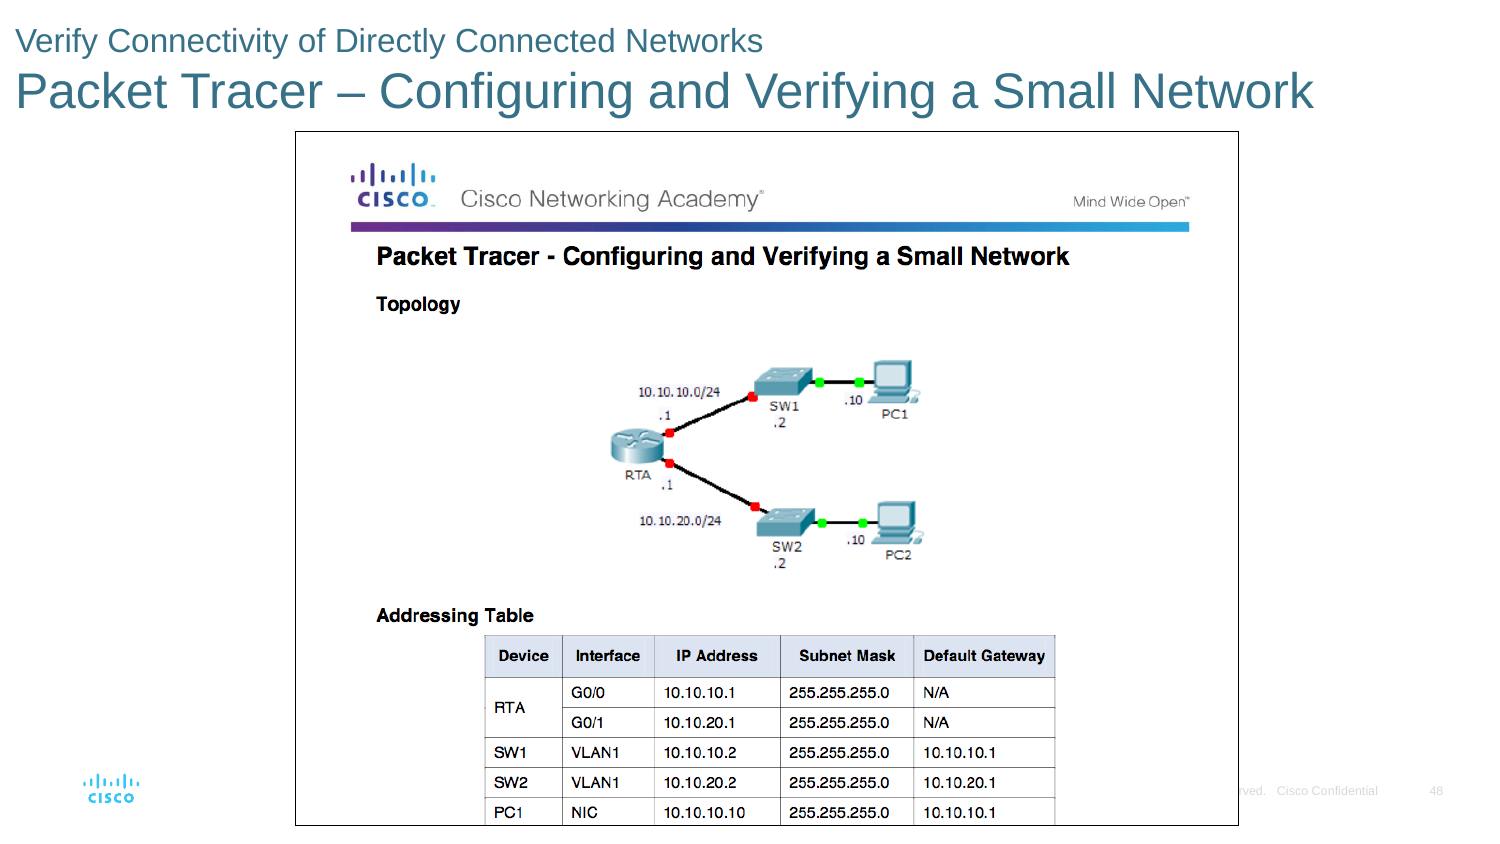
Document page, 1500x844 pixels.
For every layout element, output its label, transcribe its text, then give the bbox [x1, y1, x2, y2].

title Verify Connectivity of Directly Connected Networks Packet Tracer – Configuring and Verifying a Small Network [0, 6, 1408, 131]
picture [295, 130, 1239, 826]
